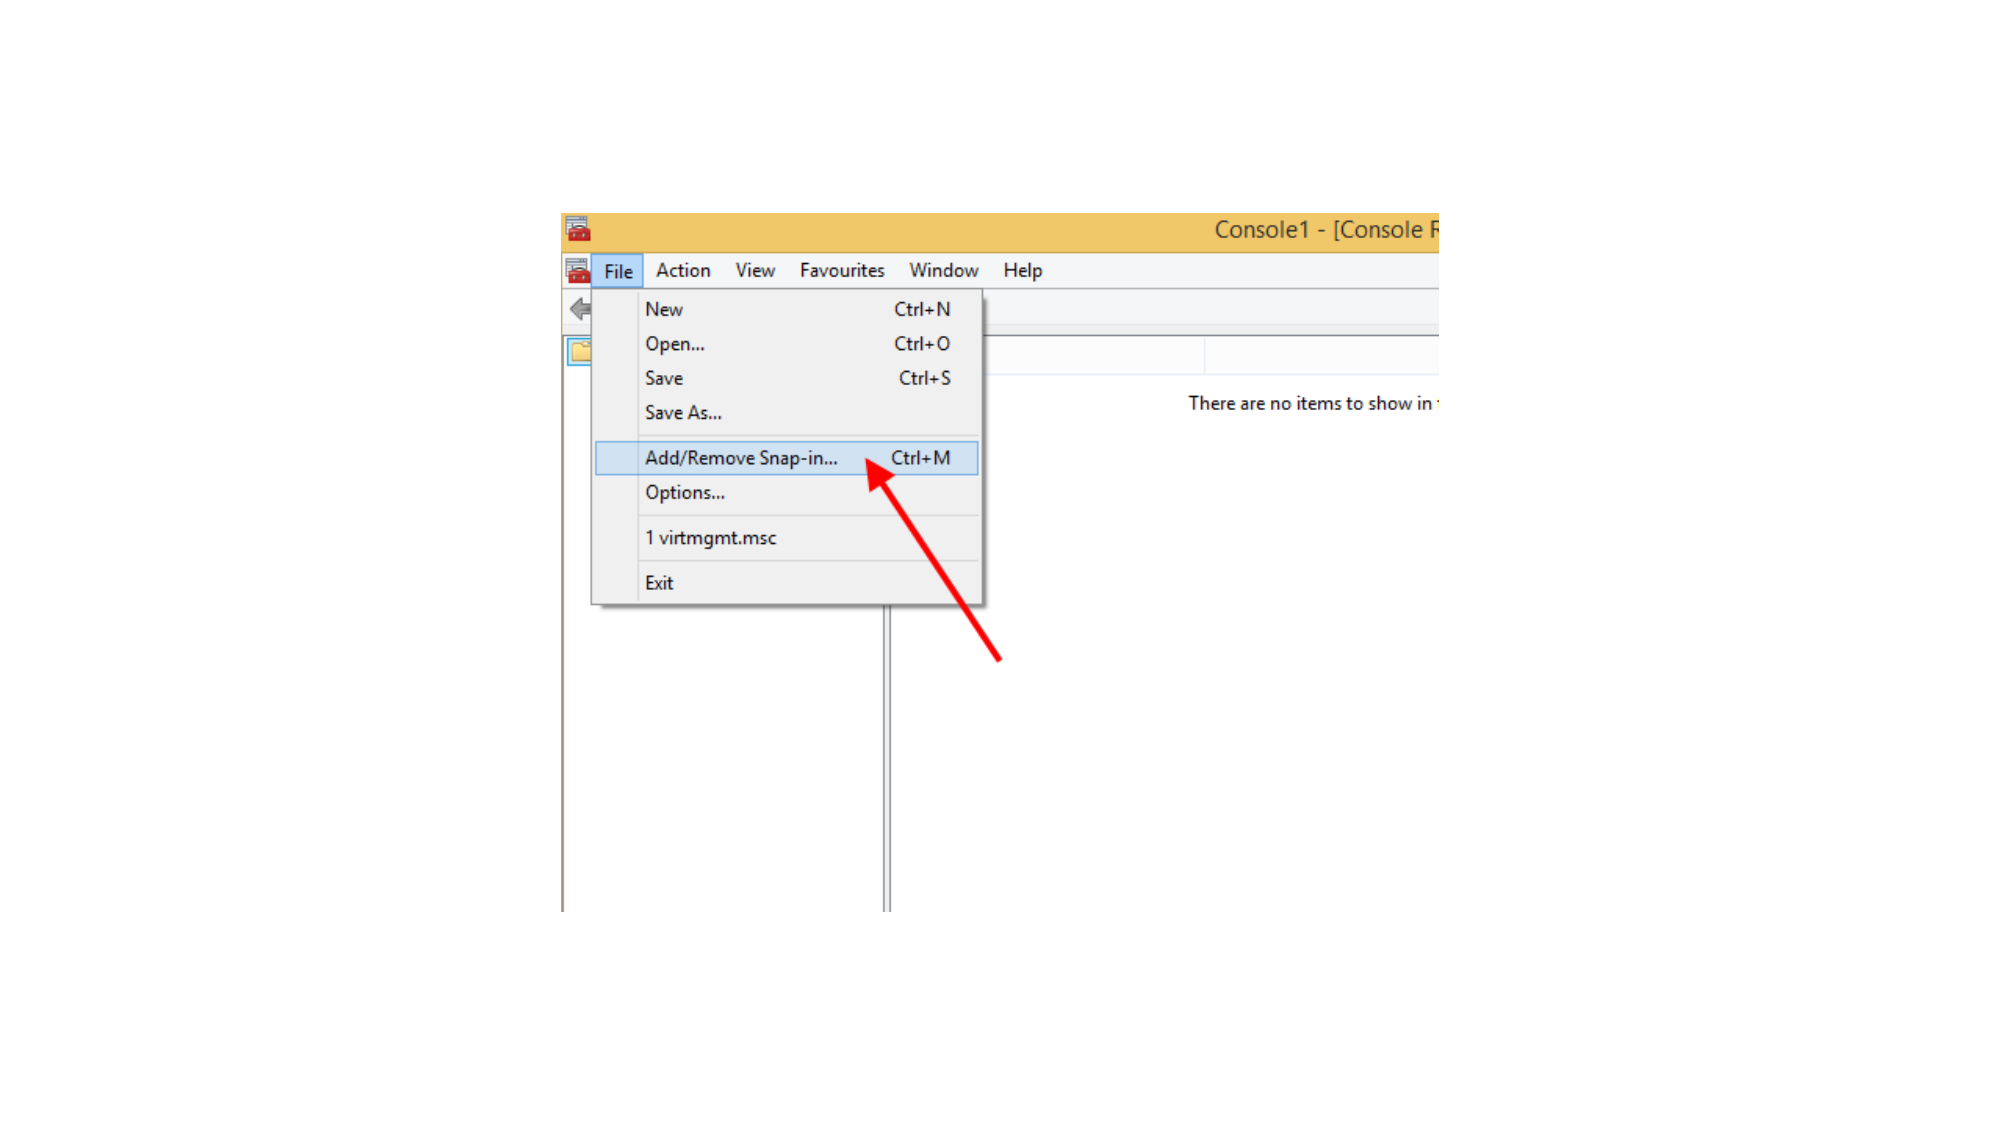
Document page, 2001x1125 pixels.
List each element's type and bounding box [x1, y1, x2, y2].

picture [561, 213, 1439, 912]
